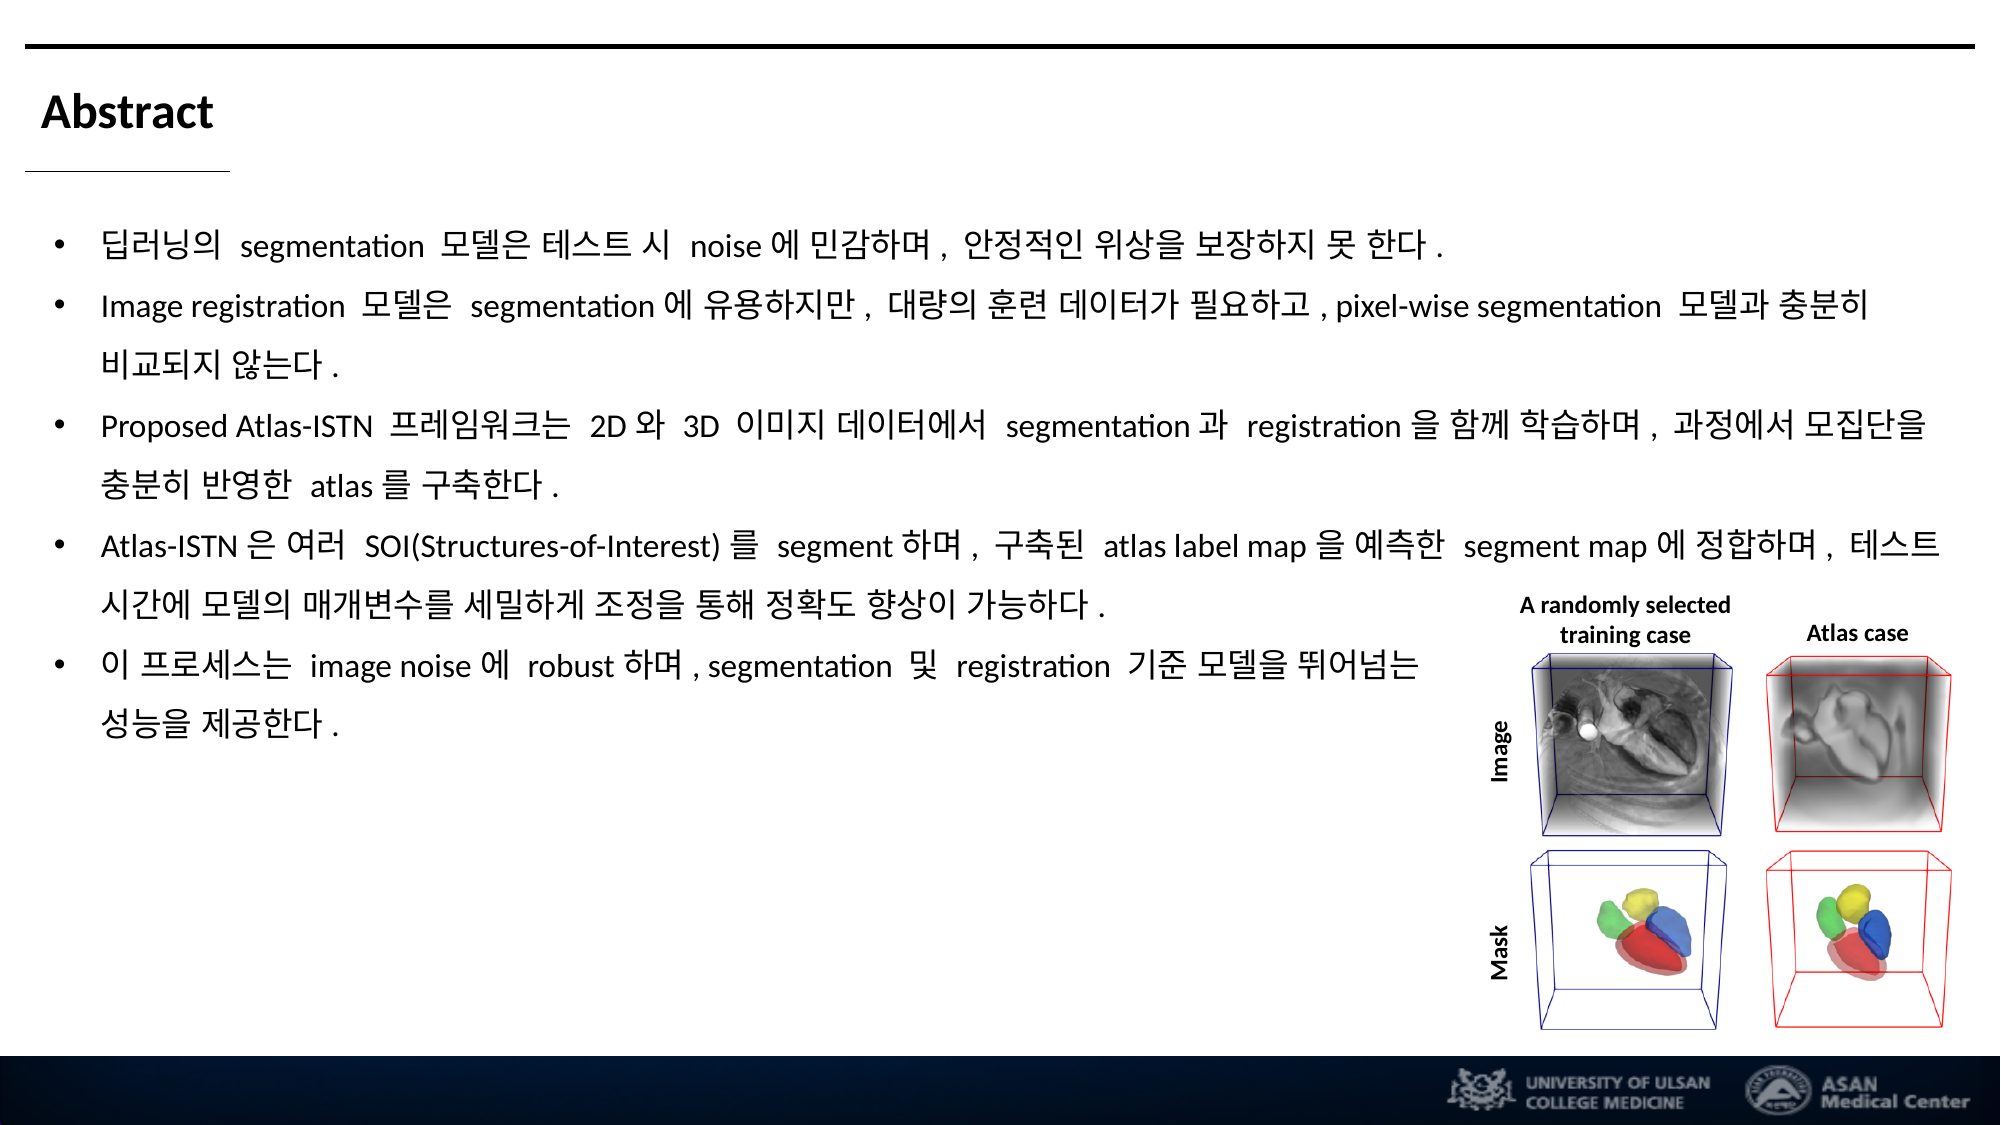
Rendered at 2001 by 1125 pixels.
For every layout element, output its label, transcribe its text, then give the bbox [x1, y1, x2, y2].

picture [0, 1056, 2000, 1125]
text_box 딥러닝의 segmentation 모델은 테스트 시 noise에 민감하며, 안정적인 위상을 보장하지 못 한다. Image registration 모델은 segmentation에 유용하지만, 대량의 훈련 데이터가 필요하고, pixel-wise segmentation 모델과 충분히 비교되지 않는다. Proposed Atlas-ISTN 프레임워크는 2D와 3D 이미지 데이터에서 segmentation과 registration을 함께 학습하며, 과정에서 모집단을 충분히 반영한 atlas를 구축한다. Atlas-ISTN은 여러 SOI(Structures-of-Interest)를 segment하며, 구축된 atlas label map을 예측한 segment map에 정합하며, 테스트 시간에 모델의 매개변수를 세밀하게 조정을 통해 정확도 향상이 가능하다. 이 프로세스는 image noise에 robust하며, segmentation 및 registration 기준 모델을 뛰어넘는 성능을 제공한다. [39, 197, 2000, 751]
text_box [1474, 581, 1976, 1064]
text_box Abstract [26, 71, 230, 147]
